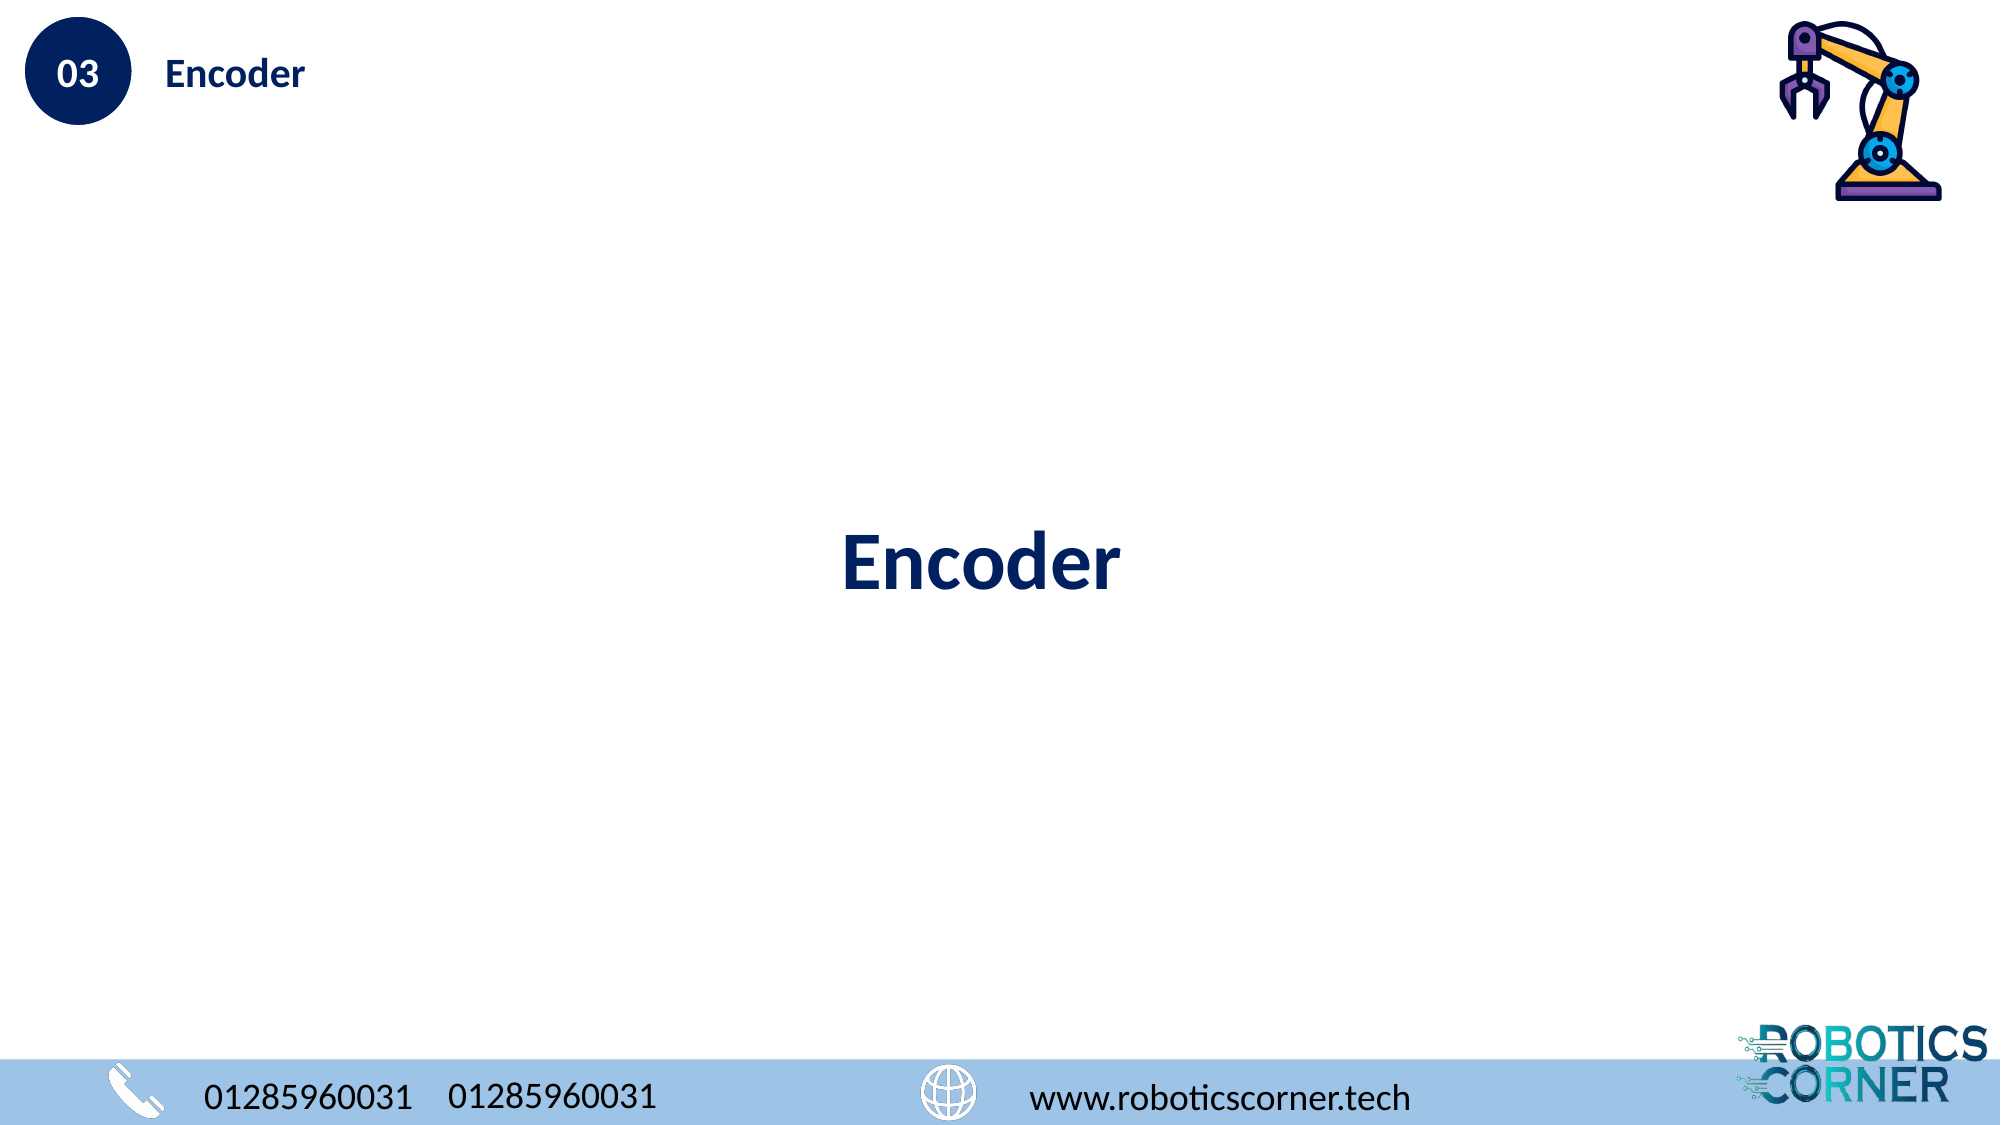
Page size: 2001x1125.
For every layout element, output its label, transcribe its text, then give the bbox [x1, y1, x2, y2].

text_box 03 [21, 13, 135, 129]
title Encoder [826, 478, 1174, 647]
picture [1771, 21, 1950, 201]
text_box [1996, 1058, 2000, 1125]
text_box Encoder [150, 38, 622, 103]
text_box www.roboticscorner.tech [1014, 1065, 1430, 1125]
picture [1723, 923, 1996, 1125]
text_box [0, 1058, 1723, 1125]
text_box 01285960031 [189, 1064, 440, 1125]
picture [915, 1059, 981, 1125]
text_box 01285960031 [433, 1063, 684, 1124]
picture [103, 1057, 170, 1124]
